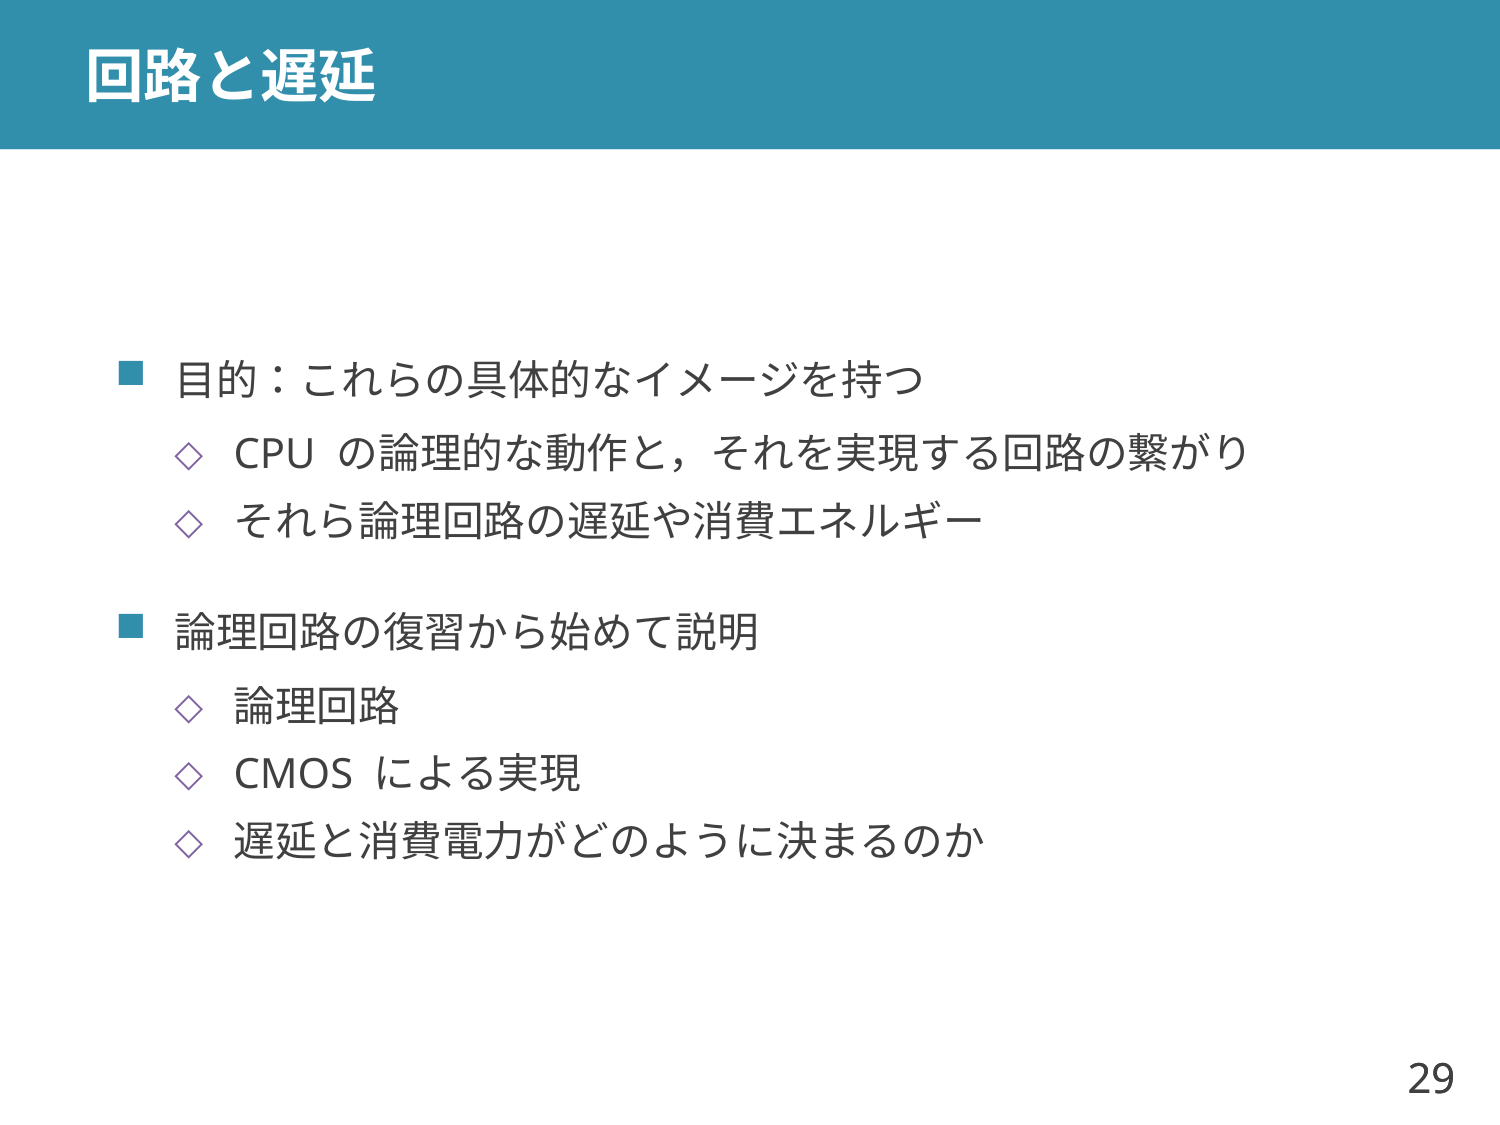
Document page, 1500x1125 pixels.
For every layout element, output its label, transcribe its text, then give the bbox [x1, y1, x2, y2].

title 回路と遅延 [70, 0, 1500, 150]
list 目的：これらの具体的なイメージを持つ CPU の論理的な動作と，それを実現する回路の繋がり それら論理回路の遅延や消費エネルギー 論理回路の復習から始めて説明 論理回路 CMOS による実現 遅延と消費電力がどのように決まるのか [100, 178, 1459, 1036]
